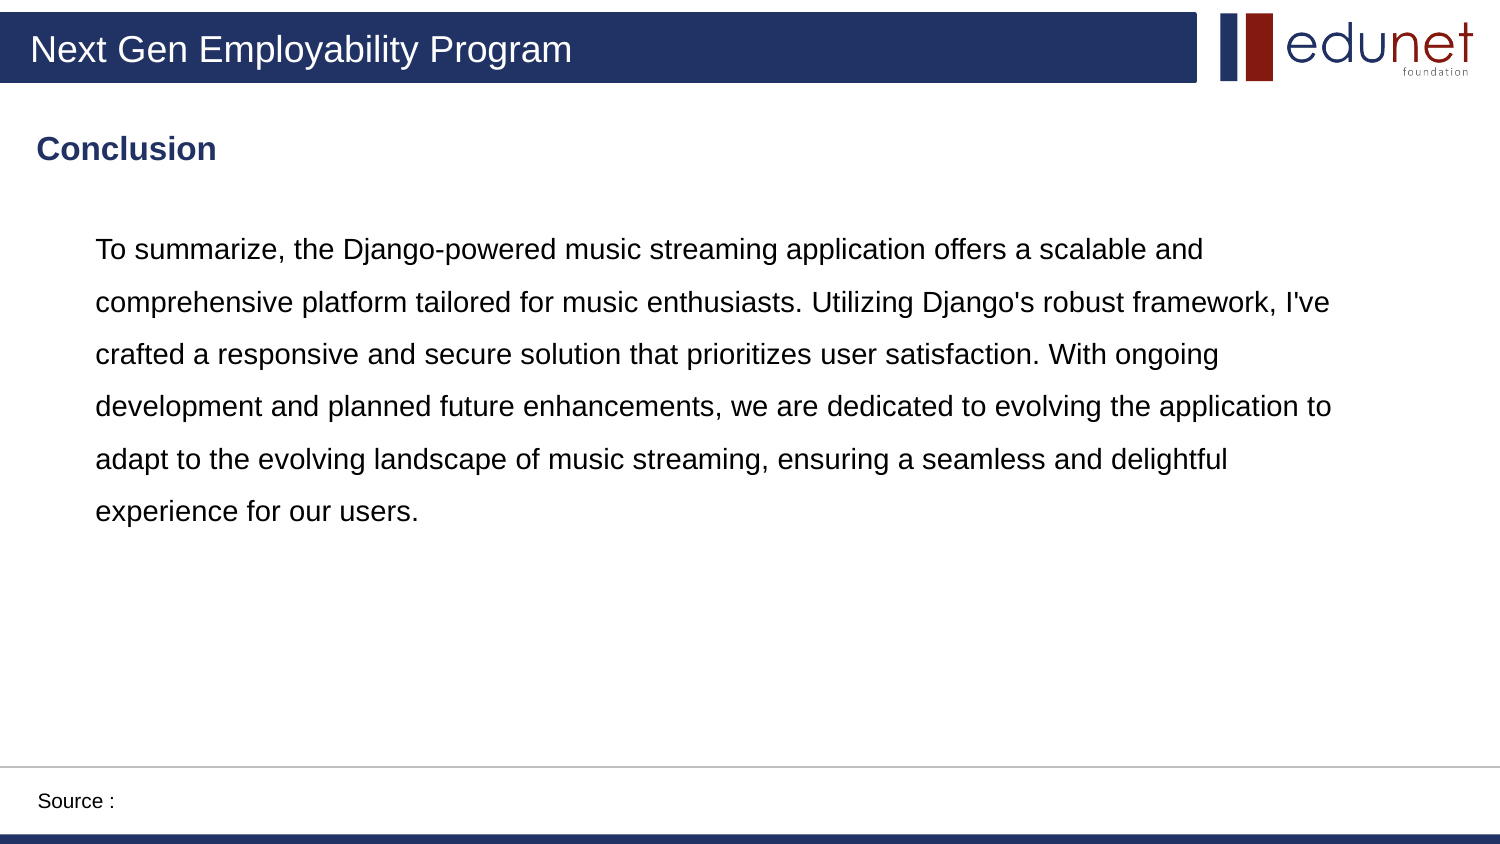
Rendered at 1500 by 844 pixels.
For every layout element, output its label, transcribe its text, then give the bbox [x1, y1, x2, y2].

picture [1279, 14, 1482, 83]
title Conclusion [21, 111, 504, 165]
text_box To summarize, the Django-powered music streaming application offers a scalable and comprehensive platform tailored for music enthusiasts. Utilizing Django's robust framework, I've crafted a responsive and secure solution that prioritizes user satisfaction. With ongoing development and planned future enhancements, we are dedicated to evolving the application to adapt to the evolving landscape of music streaming, ensuring a seamless and delightful experience for our users. [80, 205, 1384, 535]
text_box Source : [22, 776, 139, 826]
